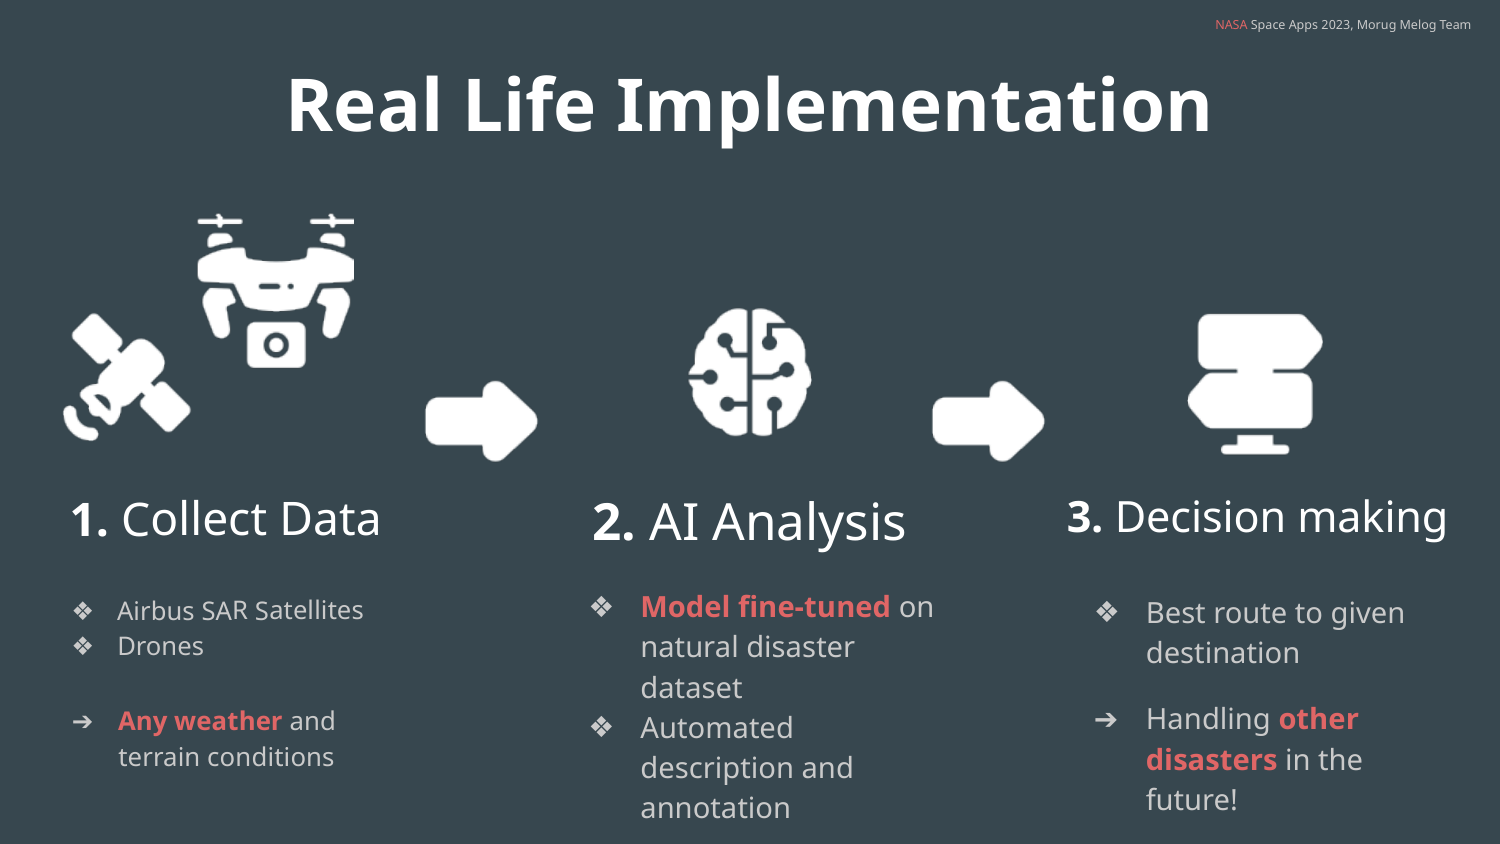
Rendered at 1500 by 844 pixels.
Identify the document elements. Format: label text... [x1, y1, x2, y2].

title 1. Collect Data [54, 474, 400, 569]
subtitle Model fine-tuned on natural disaster dataset Automated description and annotation [550, 568, 950, 717]
subtitle Airbus SAR Satellites Drones [36, 574, 419, 677]
title 3. Decision making [1051, 474, 1488, 569]
picture [1176, 305, 1334, 463]
subtitle Any weather and terrain conditions [36, 684, 420, 788]
picture [910, 343, 1068, 501]
title Real Life Implementation [51, 43, 1449, 137]
subtitle Handling other disasters in the future! [1055, 680, 1456, 783]
picture [403, 343, 561, 501]
subtitle NASA Space Apps 2023, Morug Melog Team [1186, 0, 1500, 41]
picture [671, 294, 829, 452]
title 2. AI Analysis [577, 474, 923, 568]
subtitle Best route to given destination [1055, 574, 1456, 680]
picture [40, 212, 354, 463]
